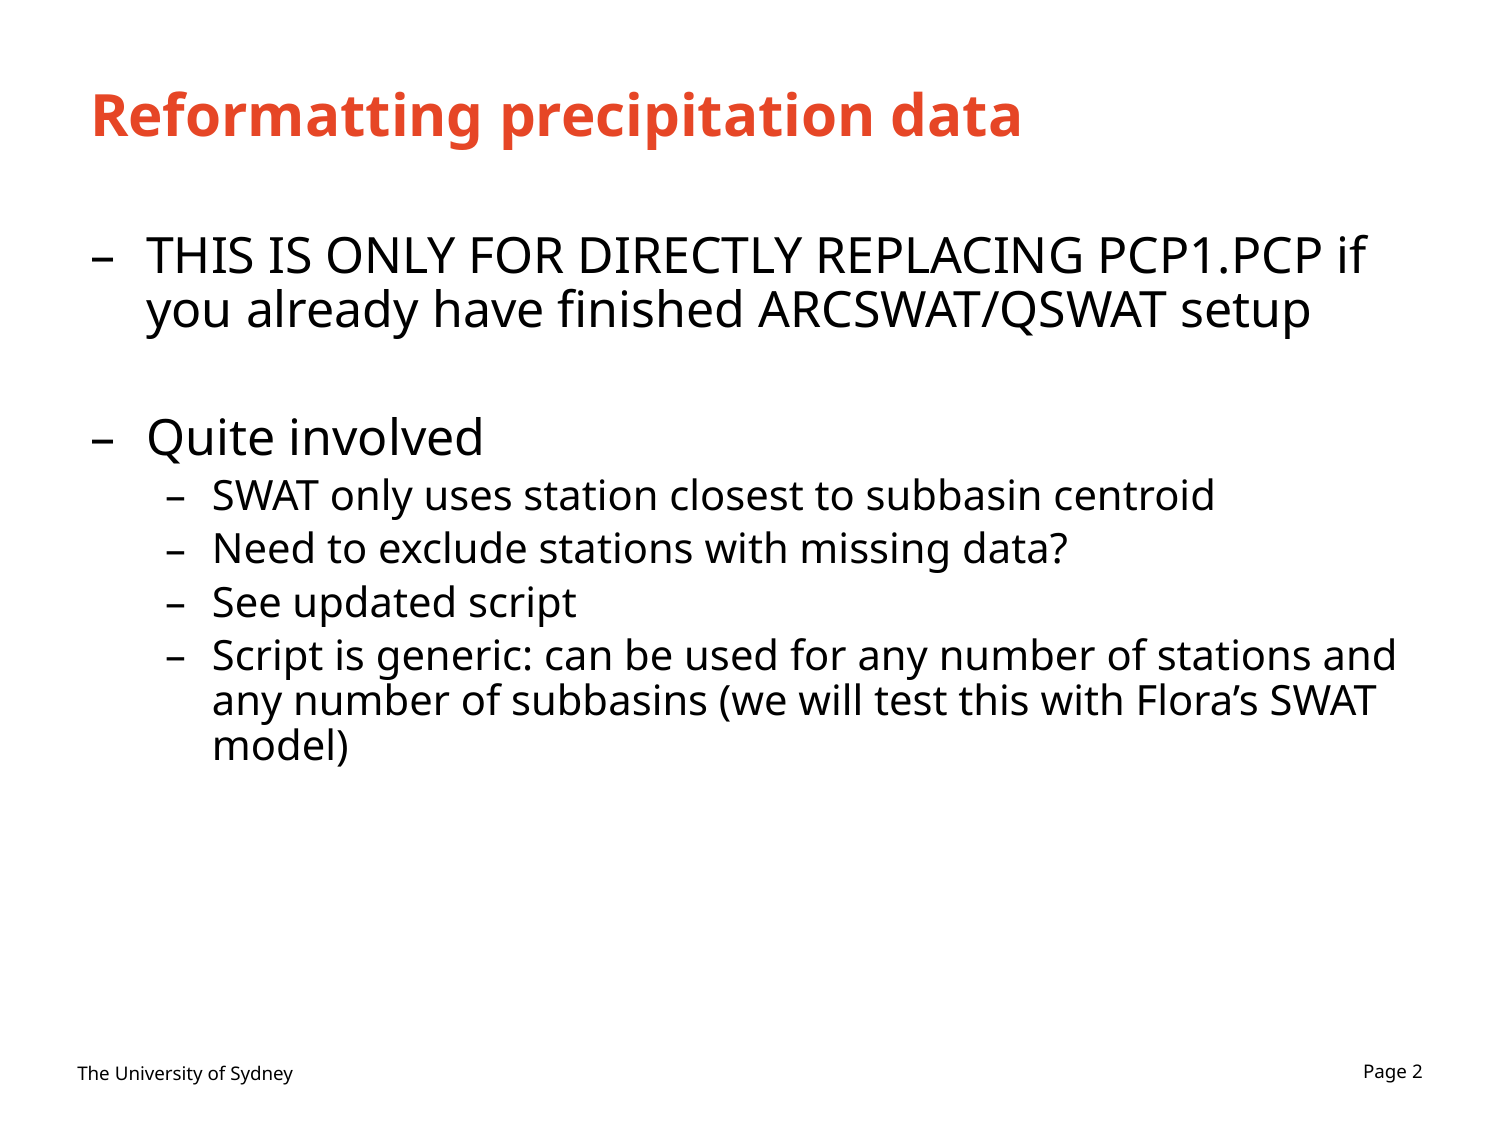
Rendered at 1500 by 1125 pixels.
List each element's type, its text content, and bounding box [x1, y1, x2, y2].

title Reformatting precipitation data [75, 19, 1425, 207]
list THIS IS ONLY FOR DIRECTLY REPLACING PCP1.PCP if you already have finished ARCSWAT/QSWAT setup Quite involved SWAT only uses station closest to subbasin centroid Need to exclude stations with missing data? See updated script Script is generic: can be used for any number of stations and any number of subbasins (we will test this with Flora’s SWAT model) [75, 222, 1425, 1005]
